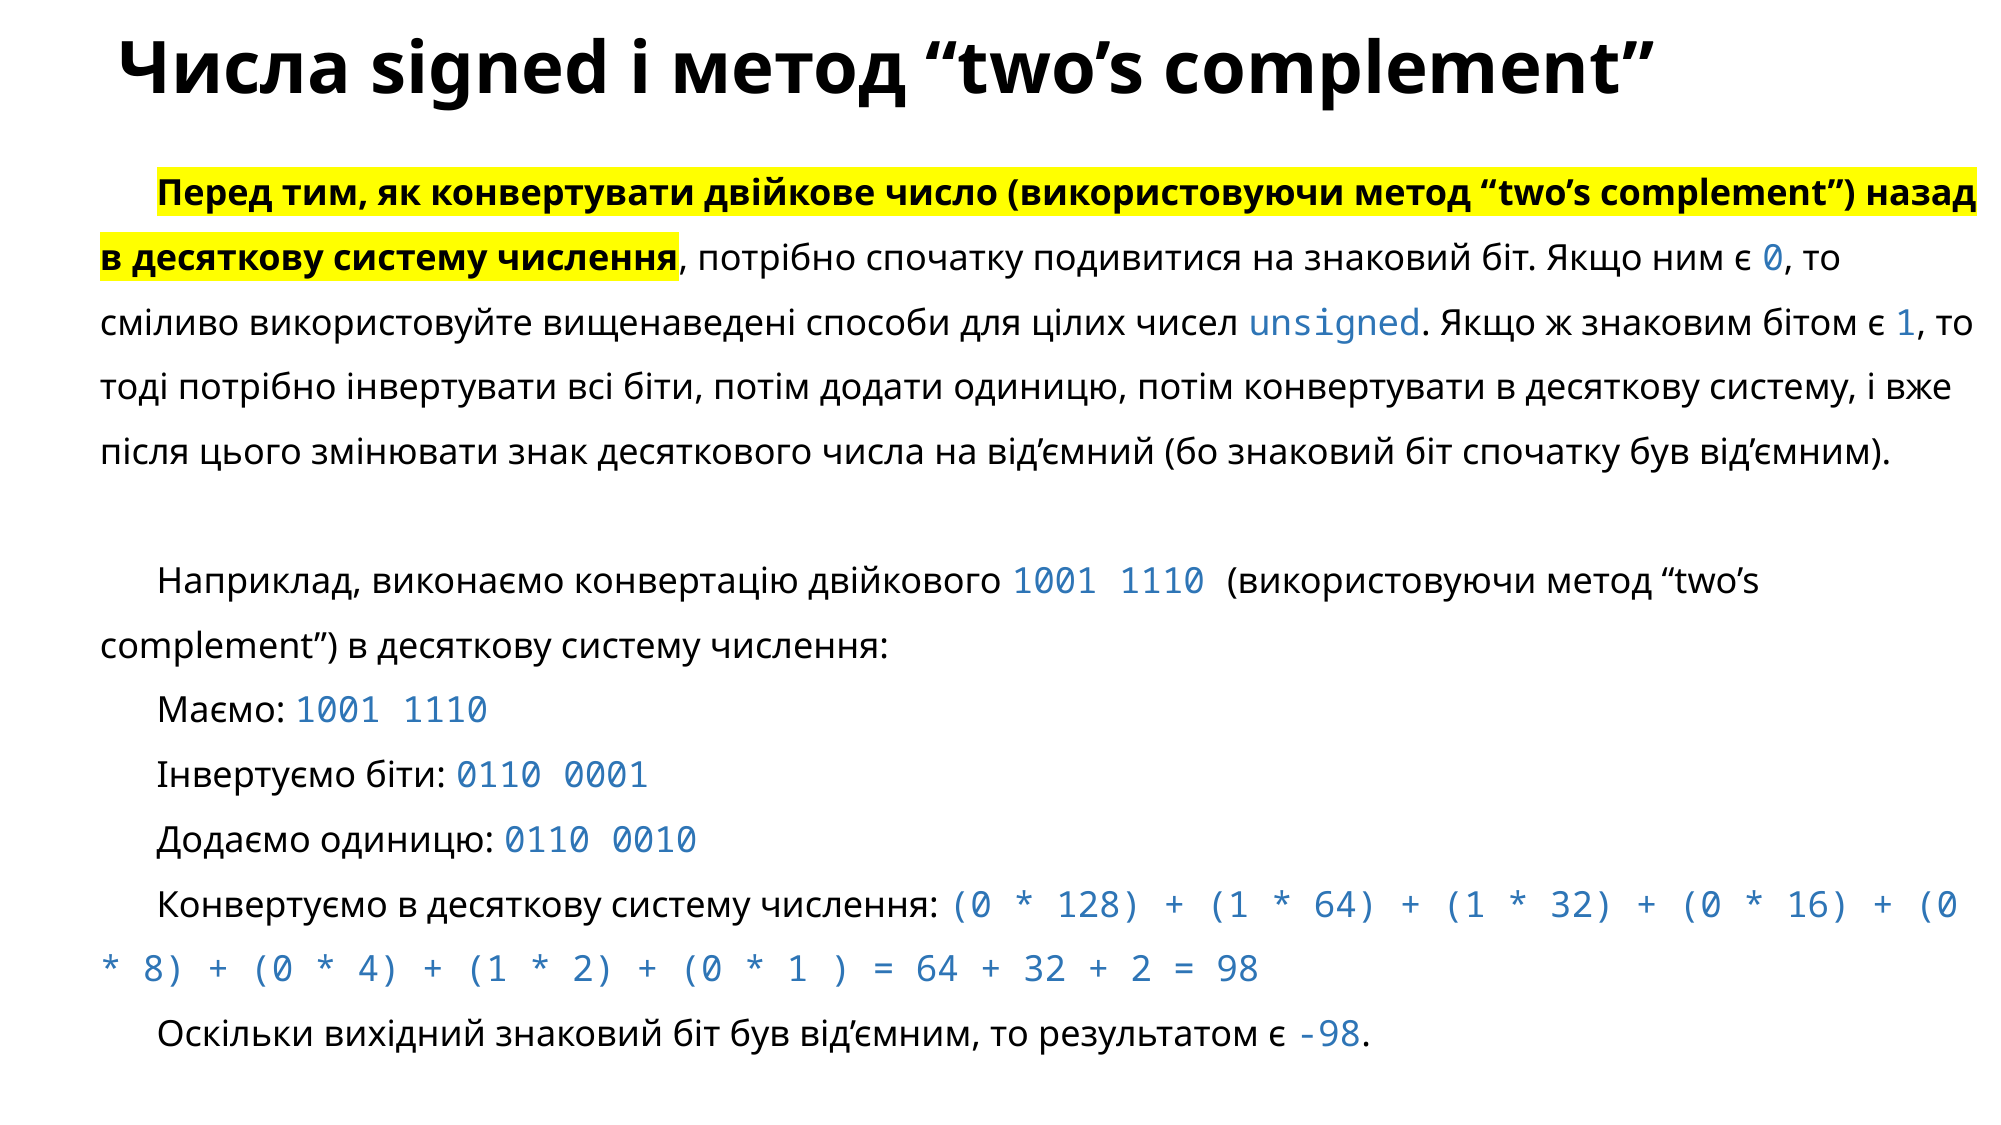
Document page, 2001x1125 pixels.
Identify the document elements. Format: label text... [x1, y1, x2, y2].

list Перед тим, як конвертувати двійкове число (використовуючи метод “two’s complement”) назад в десяткову систему числення, потрібно спочатку подивитися на знаковий біт. Якщо ним є 0, то сміливо використовуйте вищенаведені способи для цілих чисел unsigned. Якщо ж знаковим бітом є 1, то тоді потрібно інвертувати всі біти, потім додати одиницю, потім конвертувати в десяткову систему, і вже після цього змінювати знак десяткового числа на від’ємний (бо знаковий біт спочатку був від’ємним). Наприклад, виконаємо конвертацію двійкового 1001 1110 (використовуючи метод “two’s complement”) в десяткову систему числення: Маємо: 1001 1110 Інвертуємо біти: 0110 0001 Додаємо одиницю: 0110 0010 Конвертуємо в десяткову систему числення: (0 * 128) + (1 * 64) + (1 * 32) + (0 * 16) + (0 * 8) + (0 * 4) + (1 * 2) + (0 * 1 ) = 64 + 32 + 2 = 98 Оскільки вихідний знаковий біт був від’ємним, то результатом є -98. [0, 140, 2000, 1125]
title Числа signed і метод “two’s complement” [0, 0, 2000, 140]
